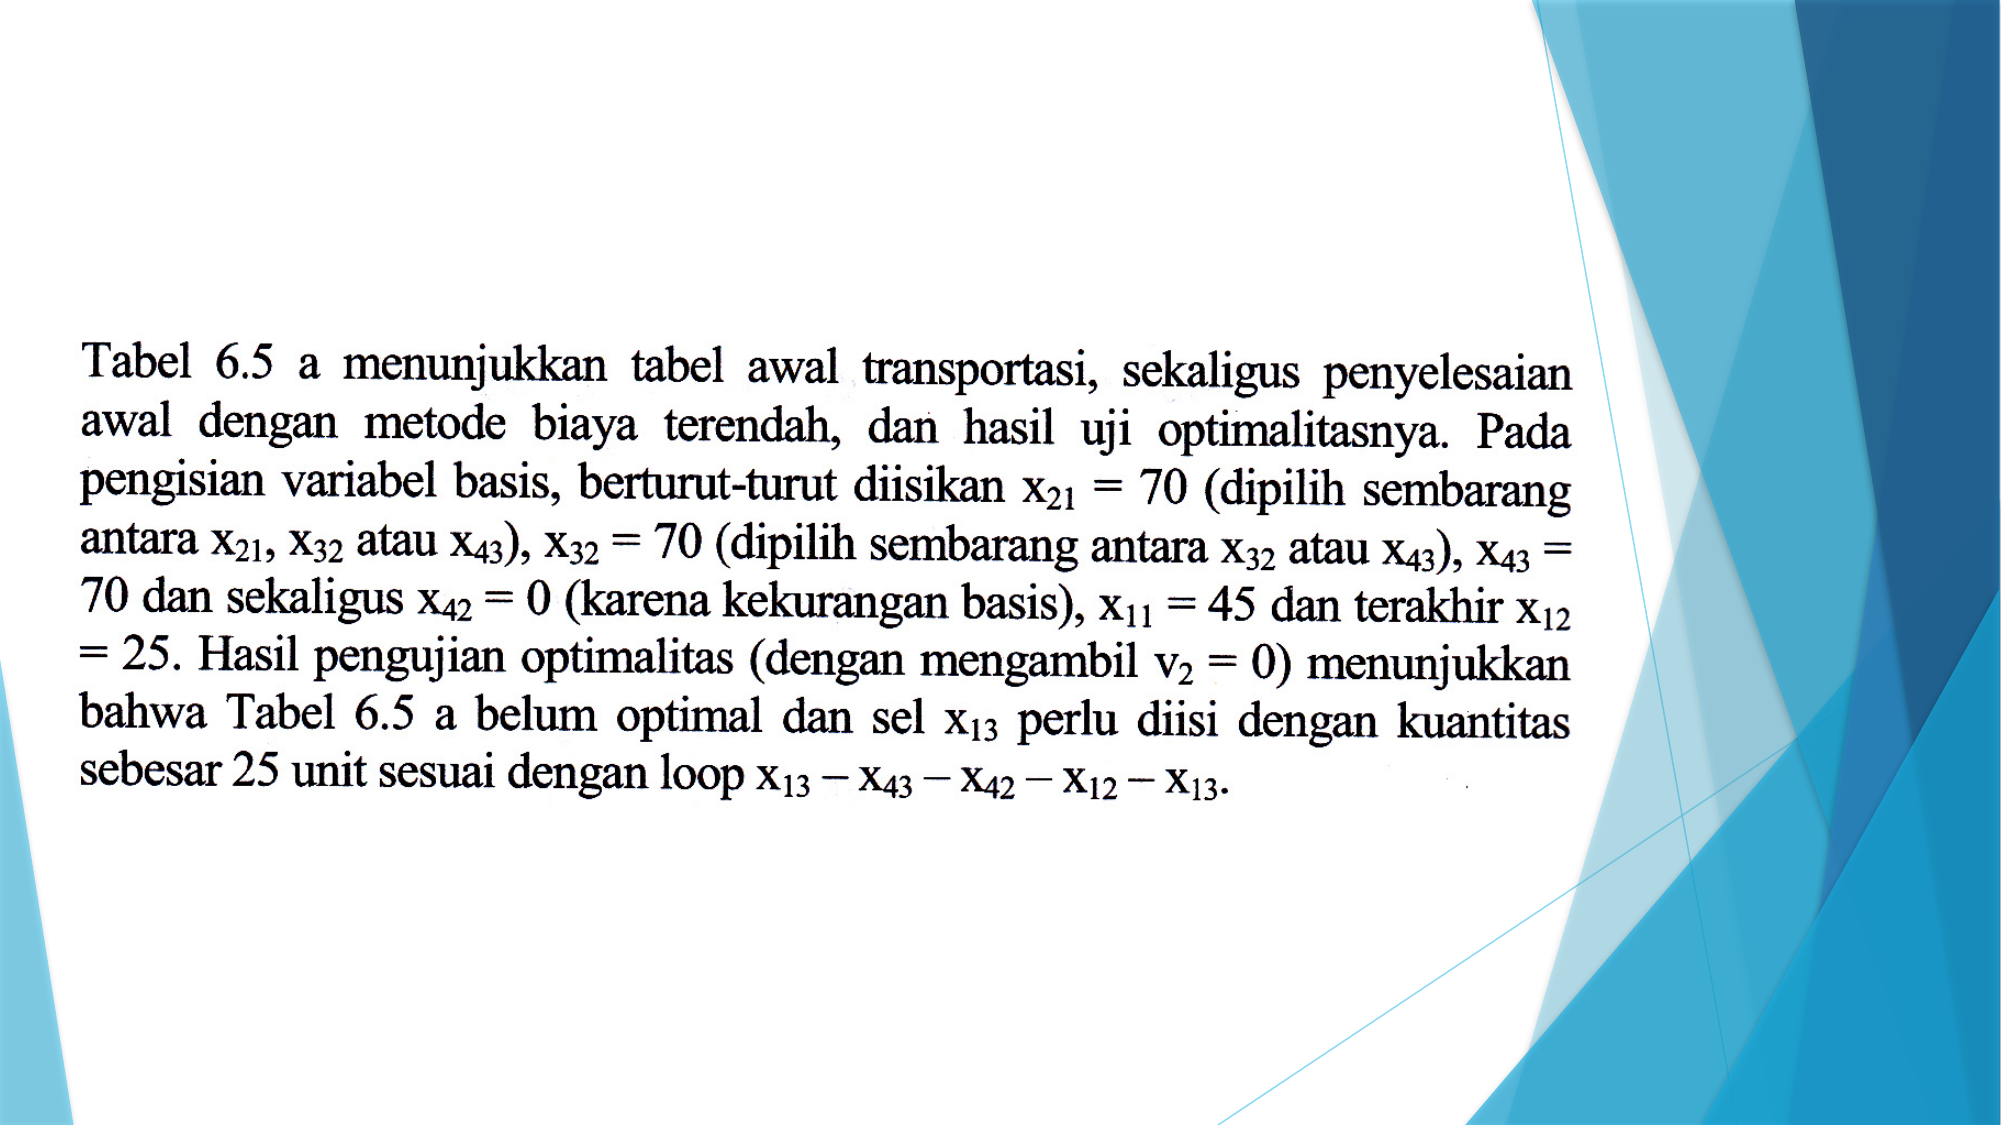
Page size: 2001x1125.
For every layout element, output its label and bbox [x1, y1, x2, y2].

picture [68, 326, 1584, 808]
